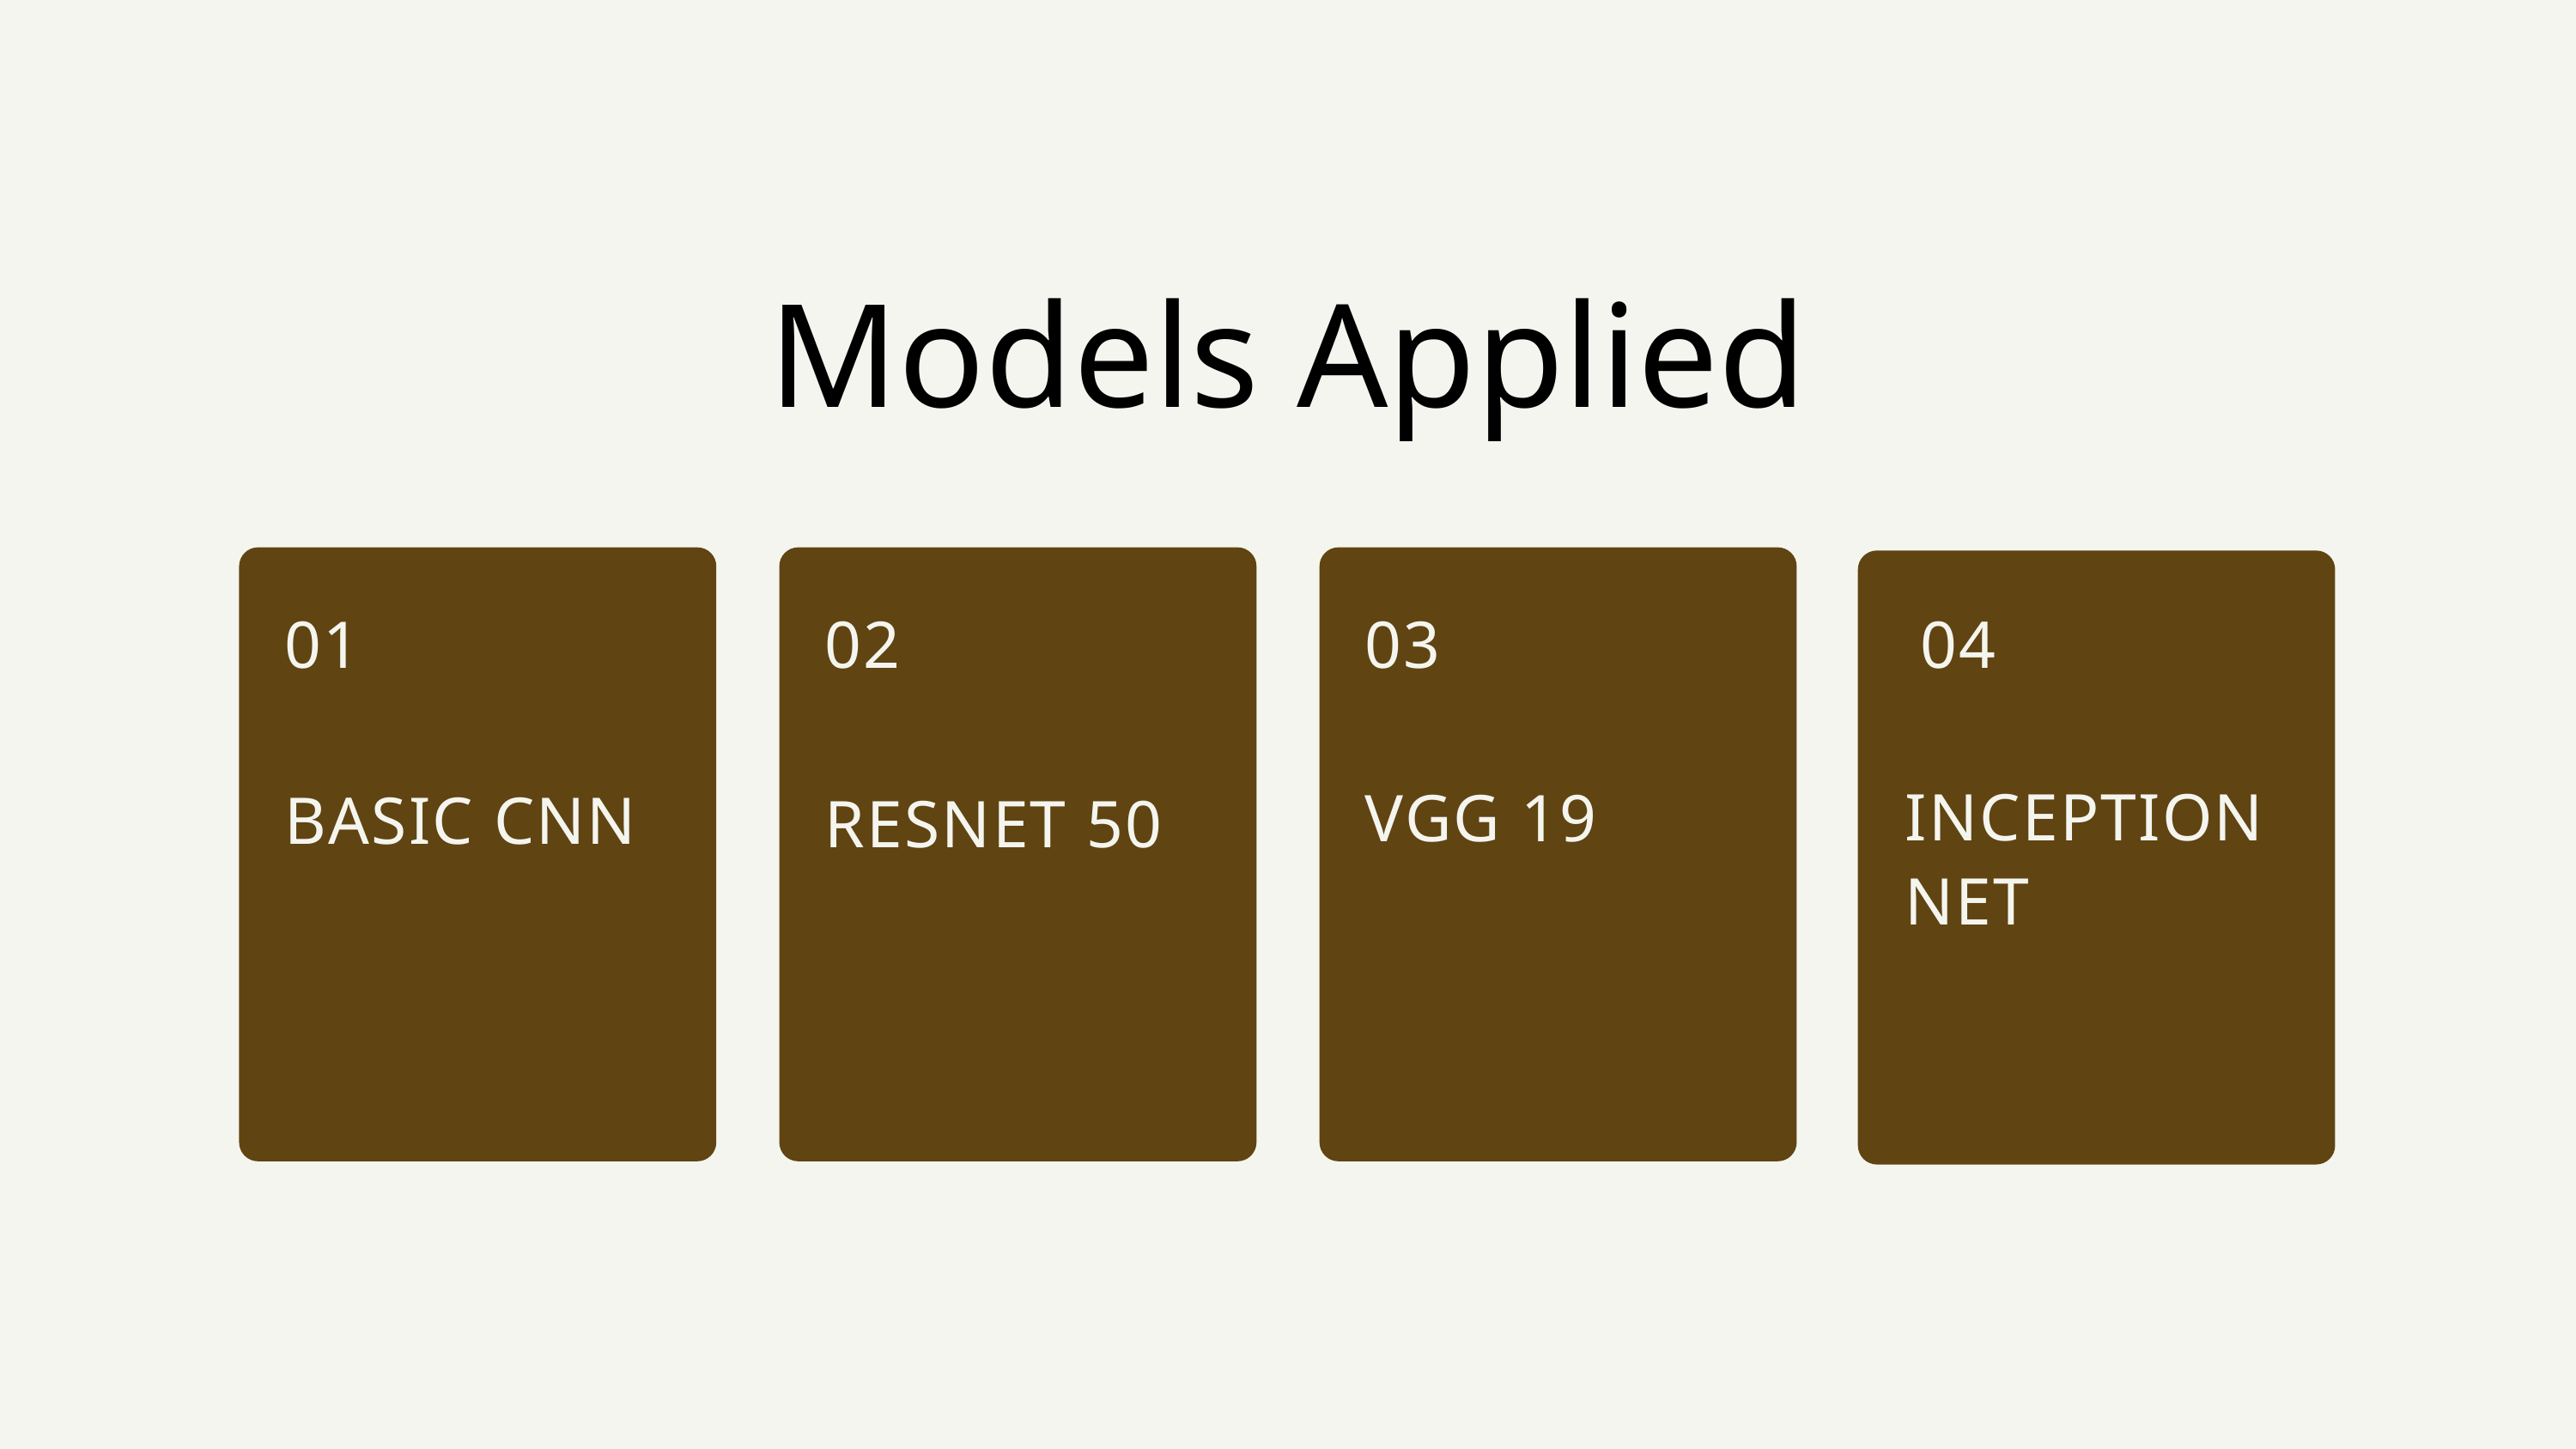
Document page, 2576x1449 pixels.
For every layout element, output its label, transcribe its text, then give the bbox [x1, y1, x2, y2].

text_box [779, 547, 1257, 1162]
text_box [1857, 550, 2336, 1165]
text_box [239, 547, 717, 1162]
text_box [1319, 547, 1797, 1162]
text_box Models Applied [522, 264, 2053, 437]
